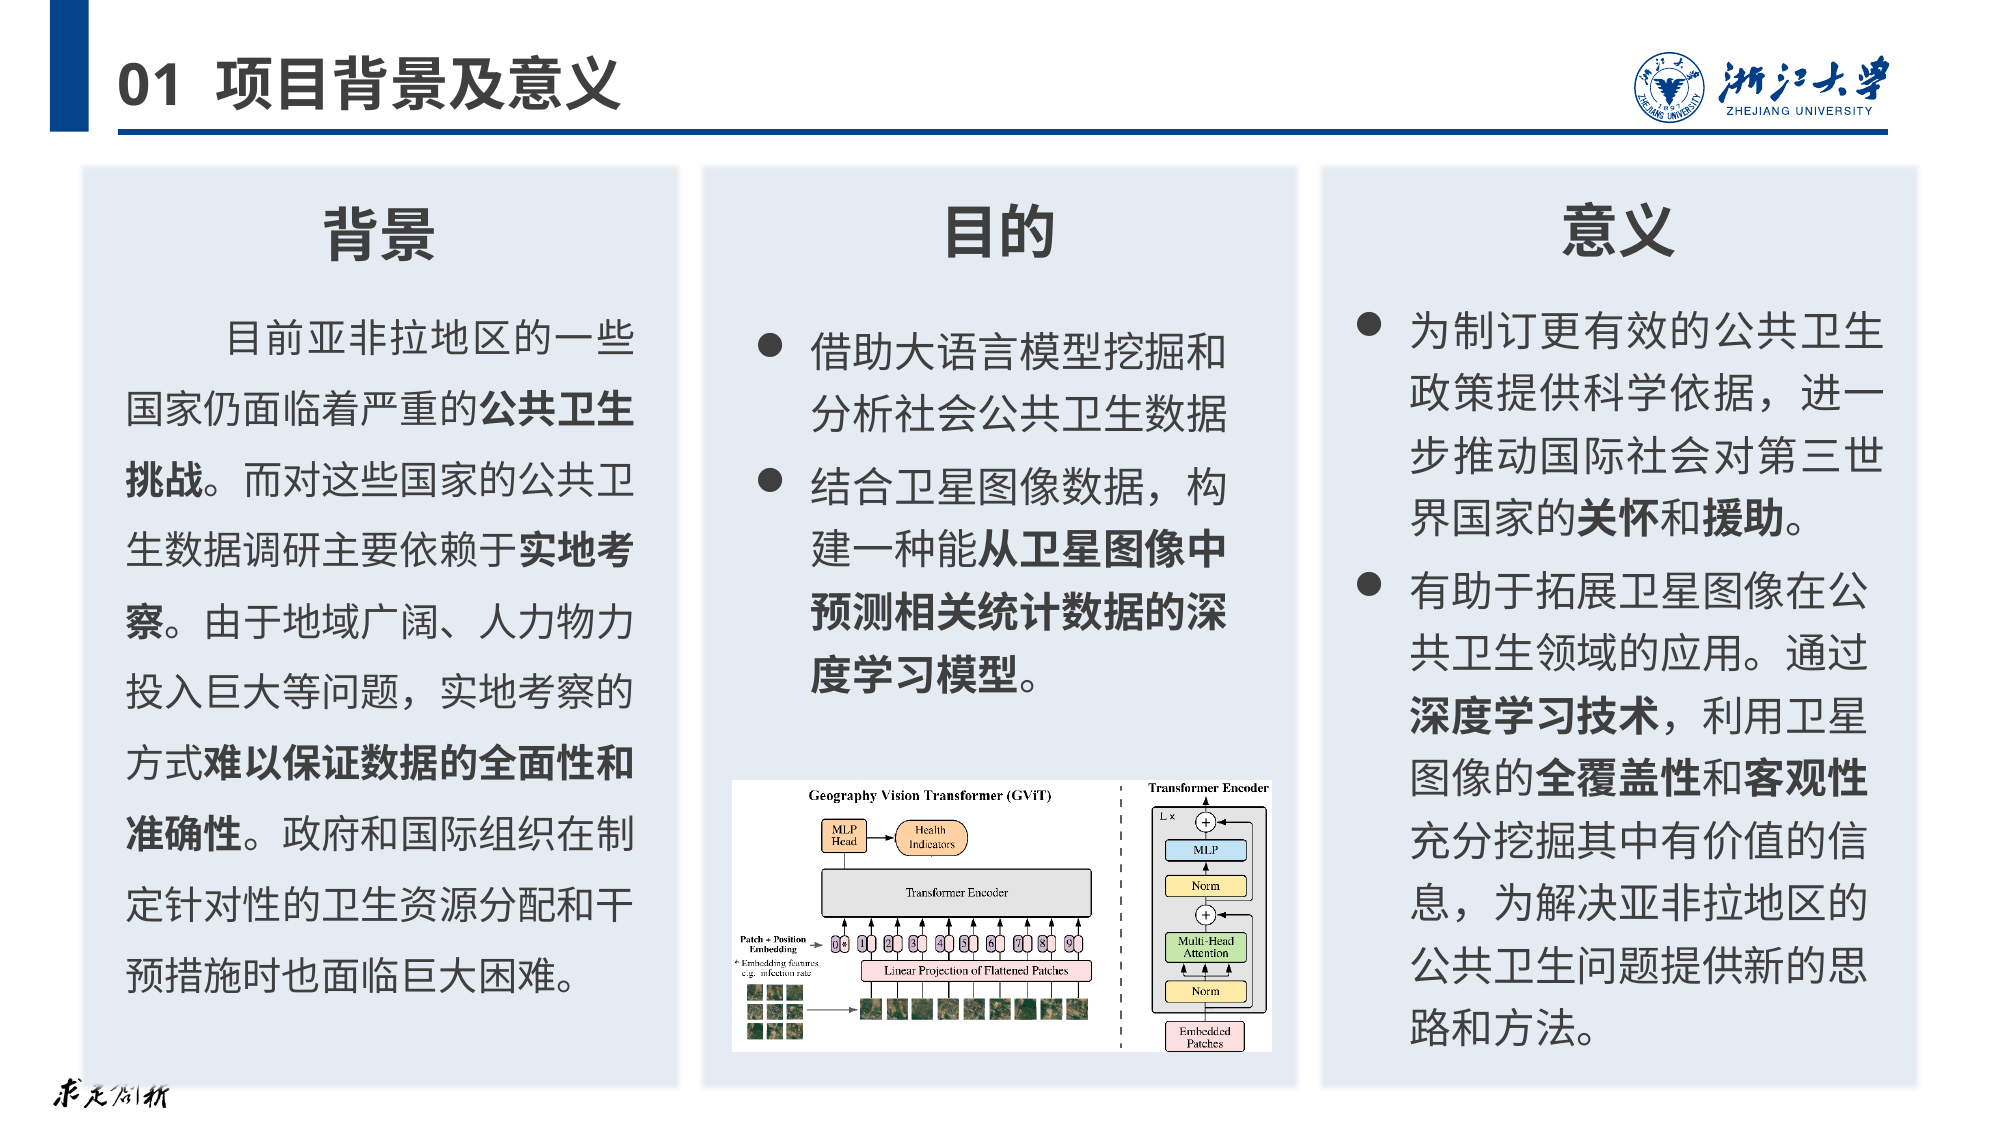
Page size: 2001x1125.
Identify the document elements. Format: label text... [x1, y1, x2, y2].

title 01 项目背景及意义 [117, 33, 1105, 132]
picture [0, 1061, 266, 1125]
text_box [698, 162, 1302, 1092]
picture [732, 780, 1272, 1052]
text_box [78, 162, 683, 1092]
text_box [1317, 162, 1922, 1092]
